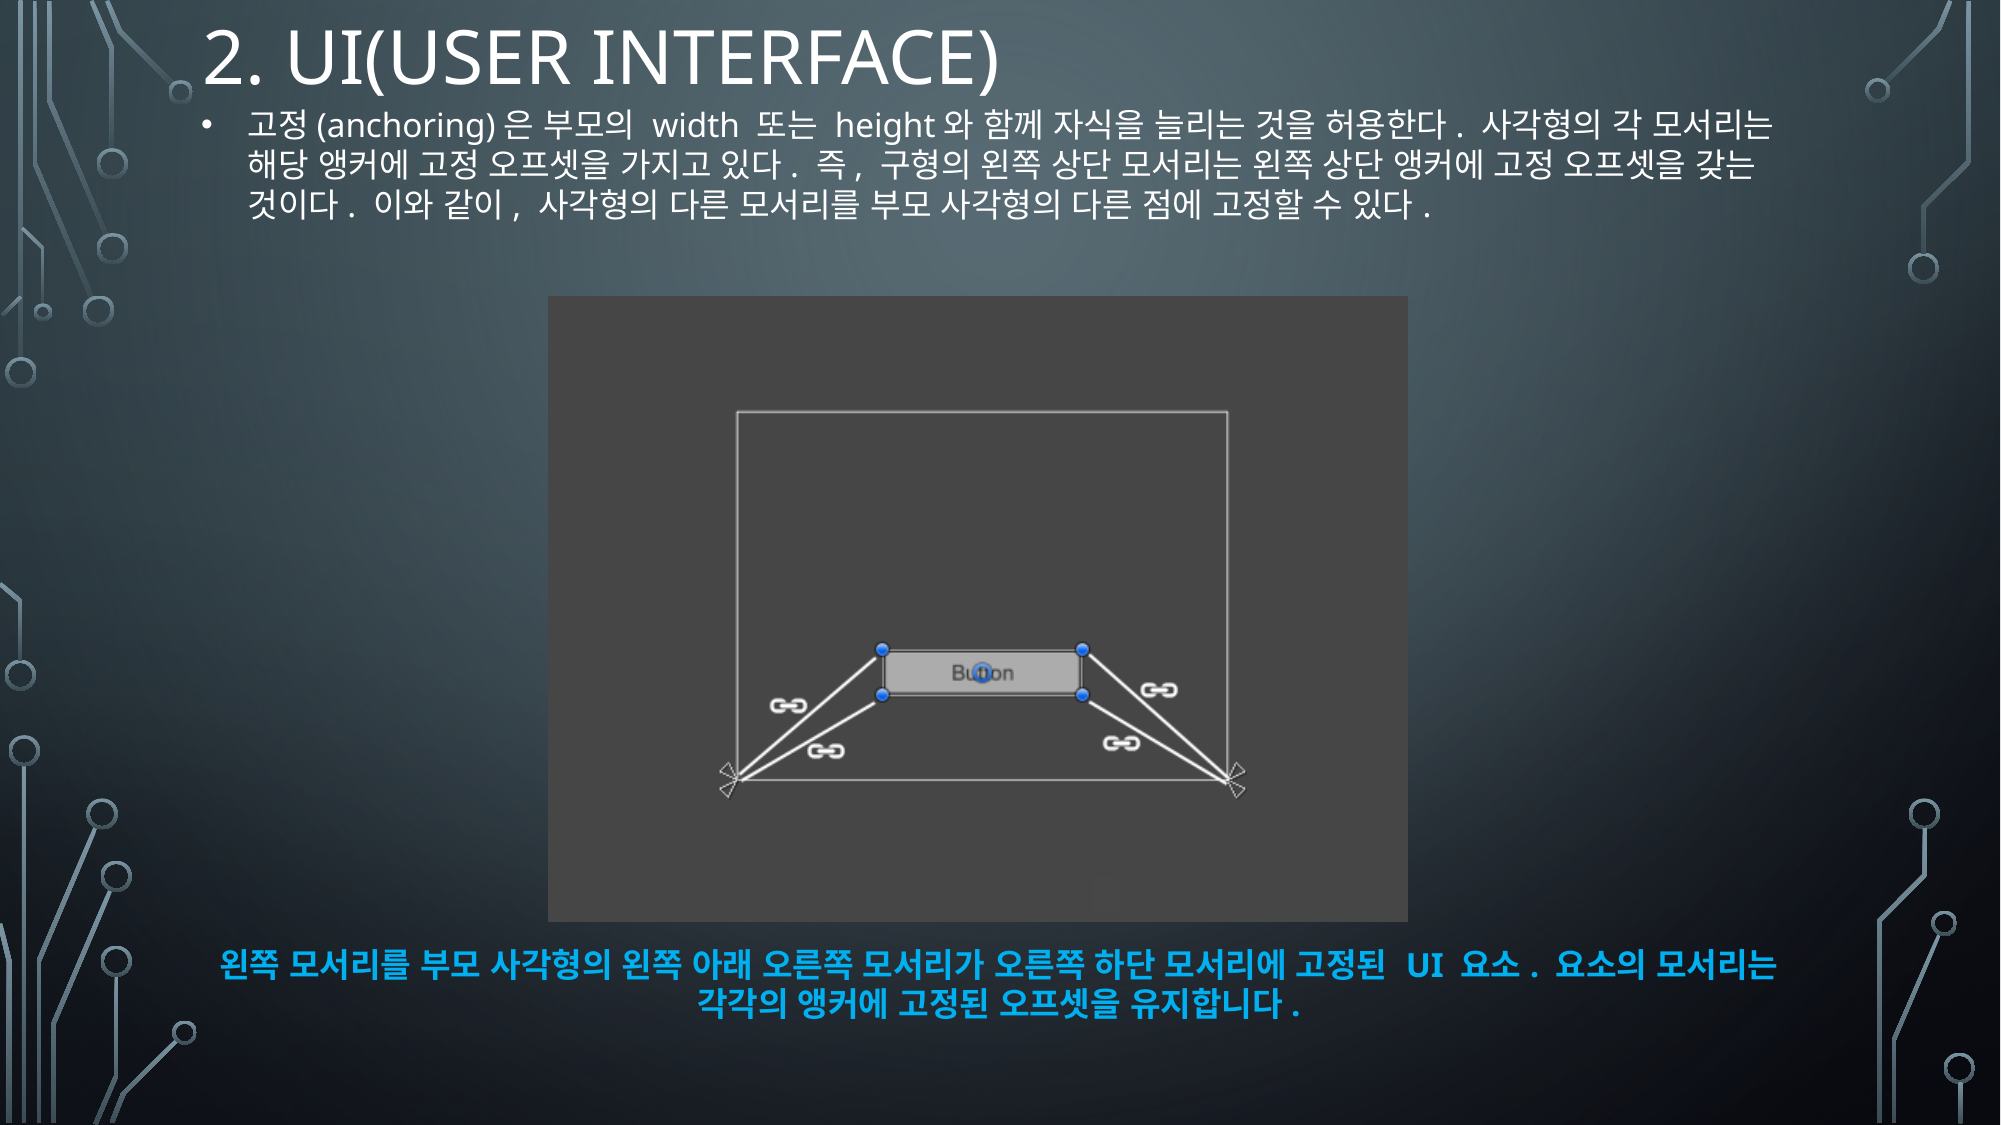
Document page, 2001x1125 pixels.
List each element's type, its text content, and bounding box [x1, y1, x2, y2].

picture [547, 296, 1408, 922]
text_box 고정(anchoring)은 부모의 width 또는 height와 함께 자식을 늘리는 것을 허용한다. 사각형의 각 모서리는 해당 앵커에 고정 오프셋을 가지고 있다. 즉, 구형의 왼쪽 상단 모서리는 왼쪽 상단 앵커에 고정 오프셋을 갖는 것이다. 이와 같이, 사각형의 다른 모서리를 부모 사각형의 다른 점에 고정할 수 있다. 왼쪽 모서리를 부모 사각형의 왼쪽 아래 오른쪽 모서리가 오른쪽 하단 모서리에 고정된 UI 요소. 요소의 모서리는 각각의 앵커에 고정된 오프셋을 유지합니다. [186, 96, 1812, 1071]
title 2. Ui(User interface) [187, 0, 1813, 121]
